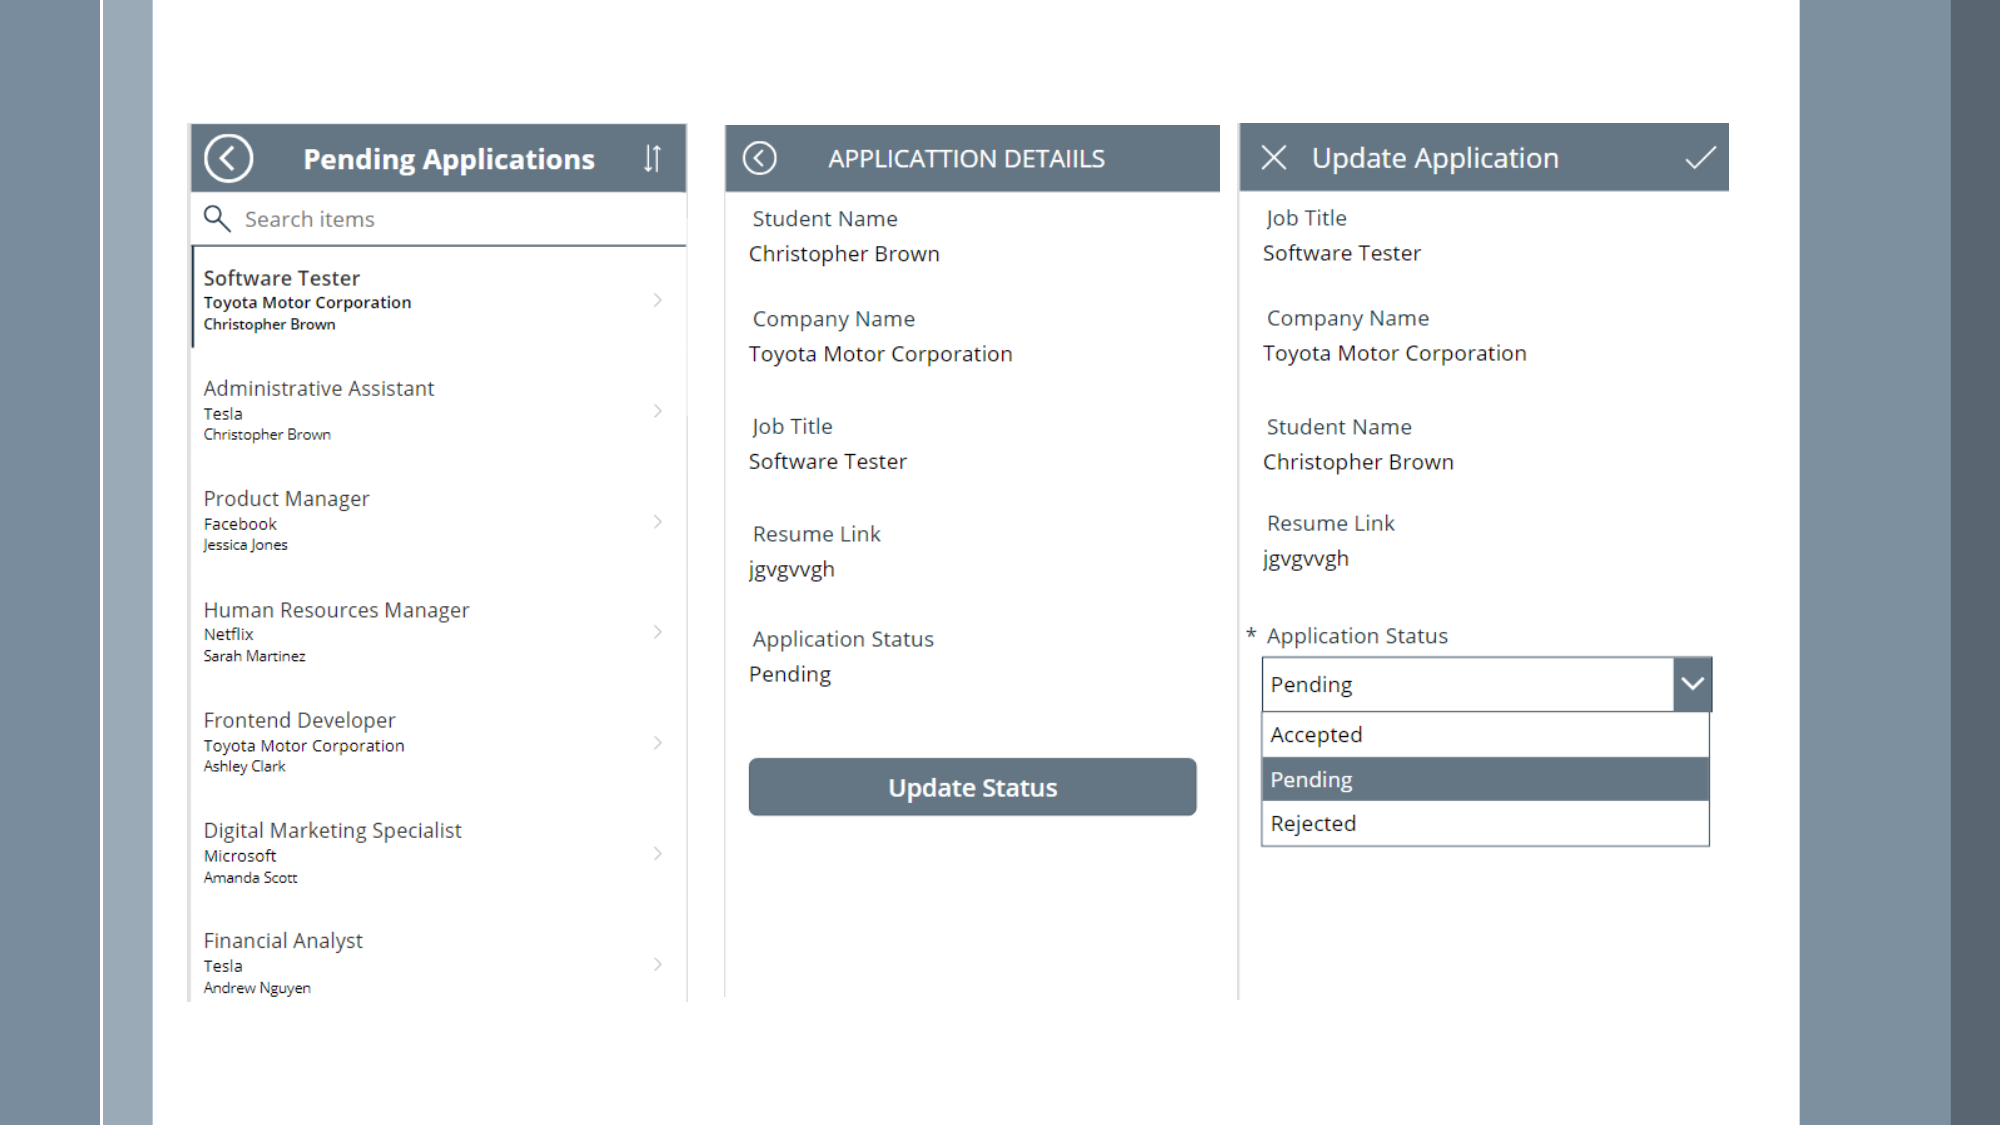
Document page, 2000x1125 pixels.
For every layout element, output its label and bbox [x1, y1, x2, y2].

picture [187, 123, 688, 1002]
picture [1237, 123, 1729, 1000]
picture [724, 125, 1220, 997]
